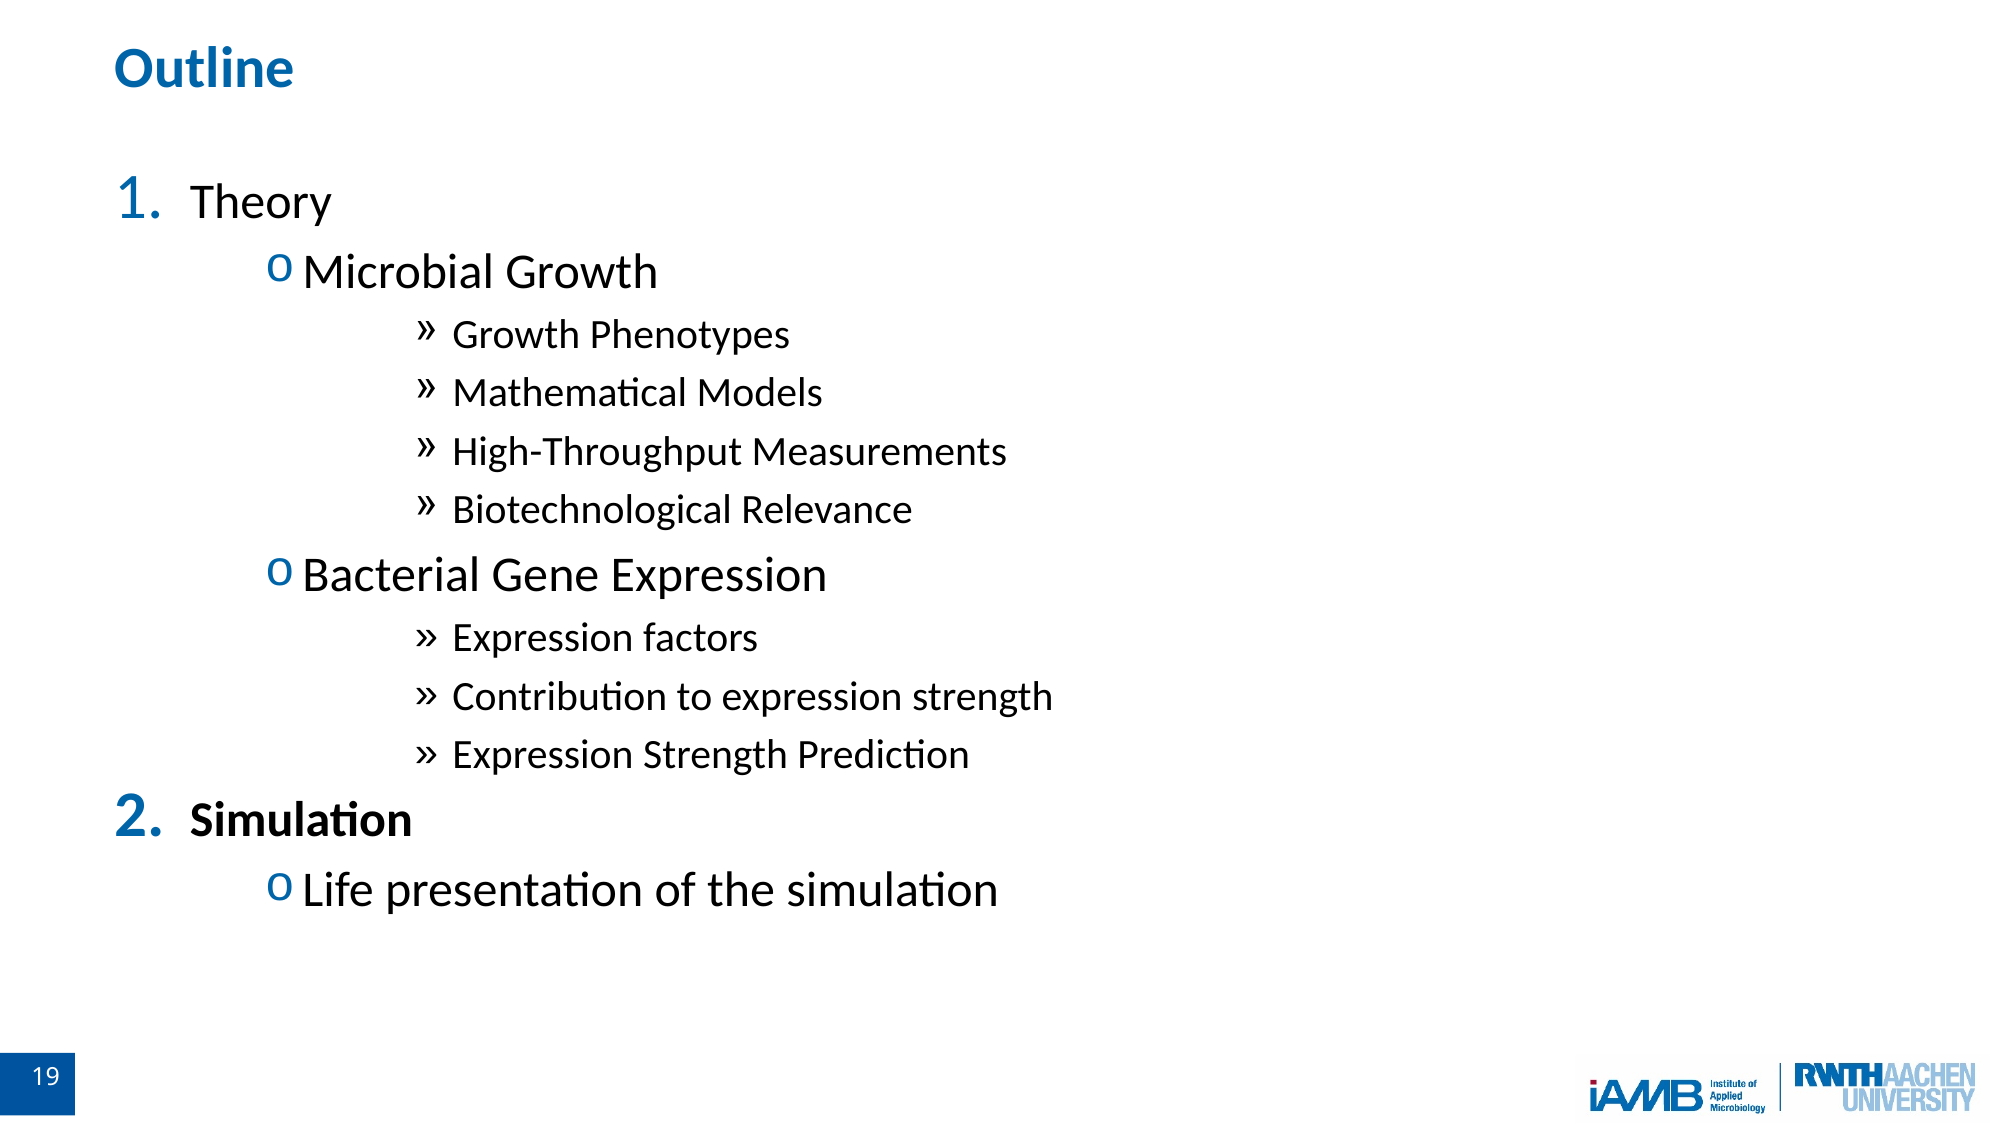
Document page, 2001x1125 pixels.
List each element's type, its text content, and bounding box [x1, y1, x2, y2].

title Outline [99, 21, 1899, 155]
picture [1575, 1054, 1990, 1123]
slide_number 19 [0, 1052, 76, 1116]
list Theory Microbial Growth Growth Phenotypes Mathematical Models High-Throughput Measurements Biotechnological Relevance Bacterial Gene Expression Expression factors Contribution to expression strength Expression Strength Prediction Simulation Life presentation of the simulation [99, 160, 1901, 1021]
